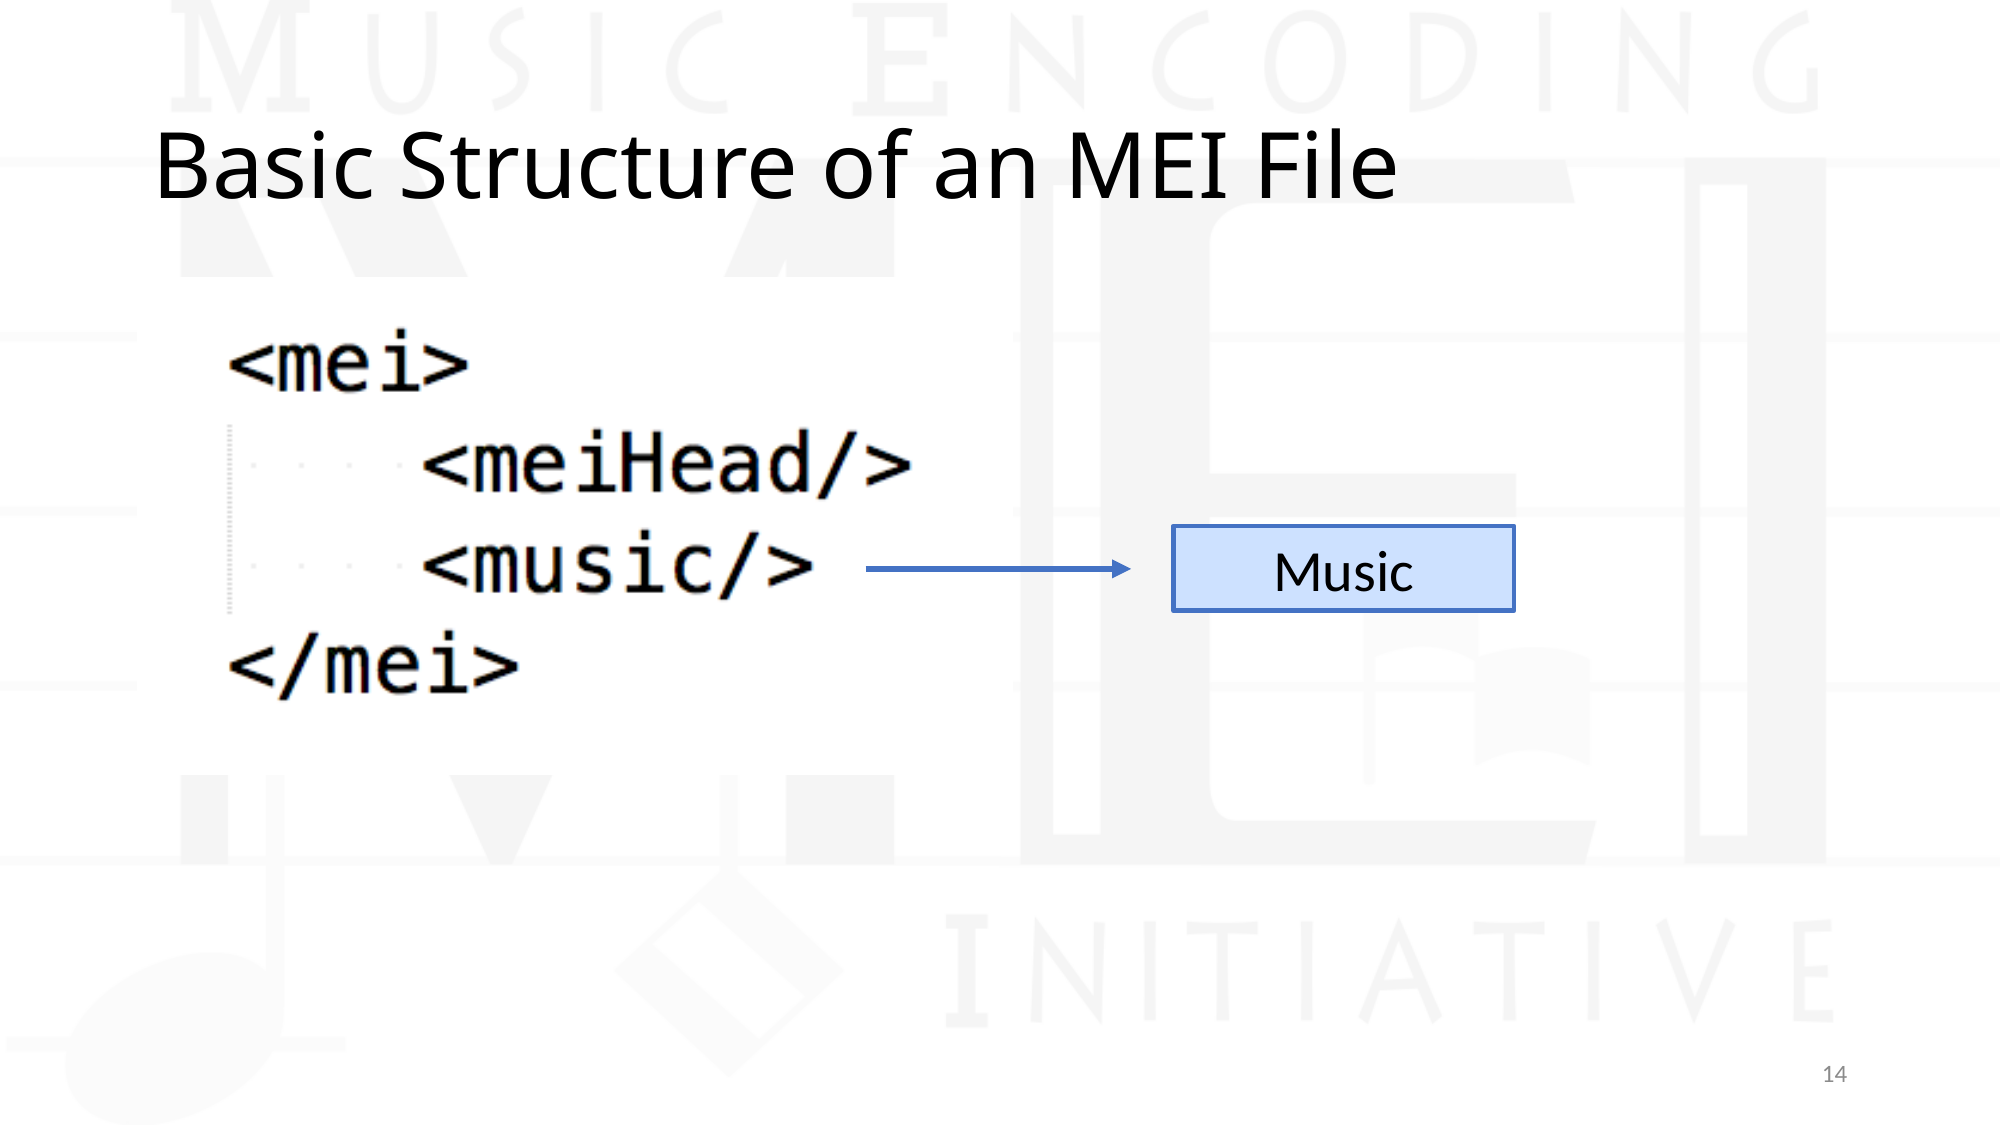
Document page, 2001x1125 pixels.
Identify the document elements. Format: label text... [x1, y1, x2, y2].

title Basic Structure of an MEI File [137, 59, 1863, 278]
slide_number 14 [1412, 1042, 1863, 1103]
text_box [865, 525, 1514, 612]
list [137, 277, 1013, 775]
